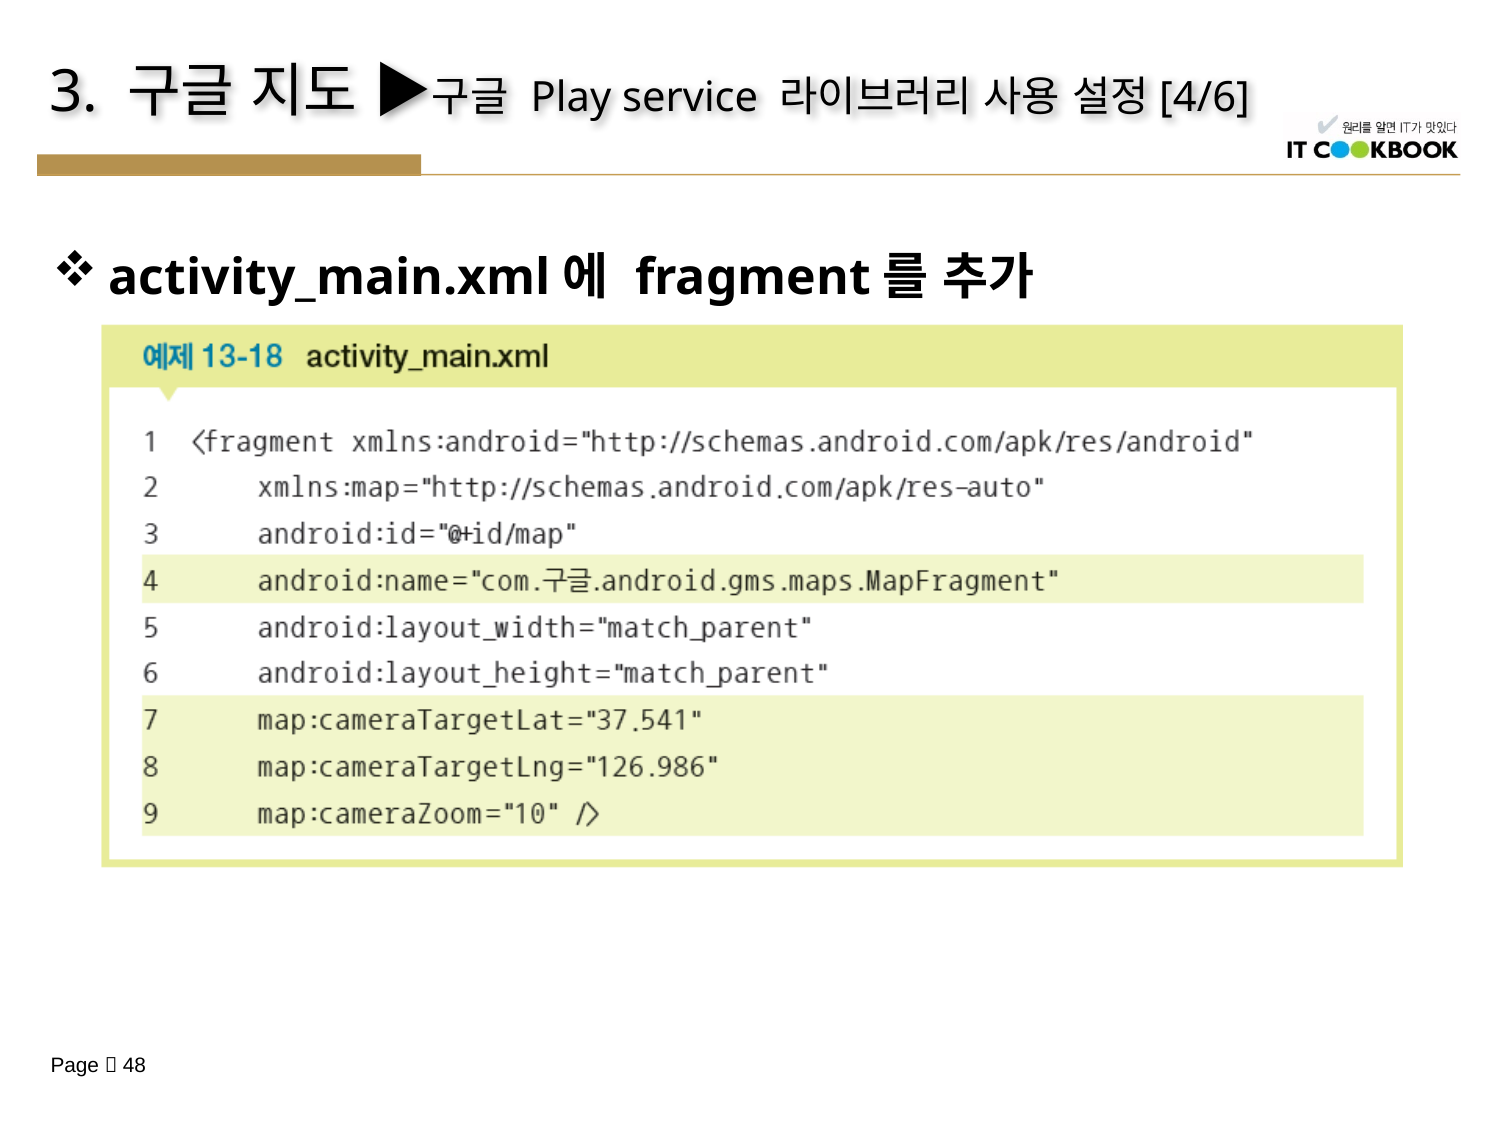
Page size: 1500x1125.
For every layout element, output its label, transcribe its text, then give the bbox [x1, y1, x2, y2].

title 3. 구글 지도 ▶구글 Play service 라이브러리 사용 설정[4/6] [48, 53, 1500, 161]
picture [97, 321, 1403, 870]
list activity_main.xml에 fragment를 추가 [8, 243, 1480, 1031]
